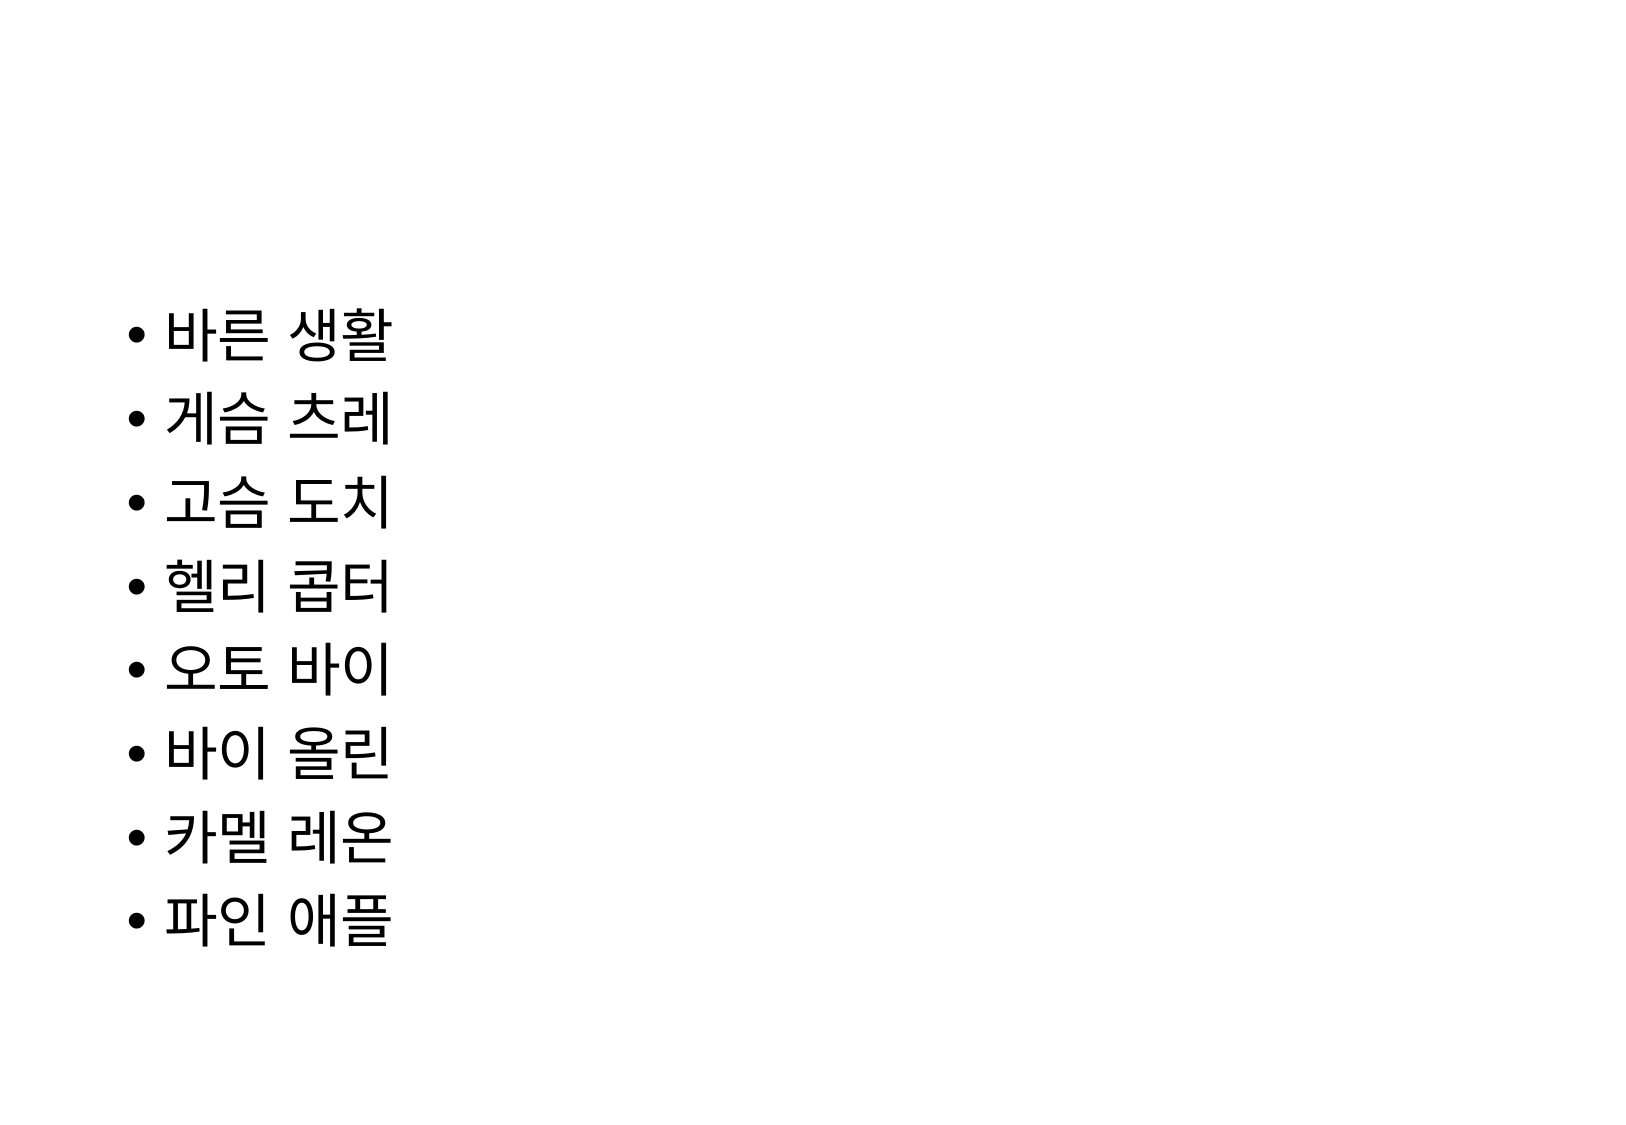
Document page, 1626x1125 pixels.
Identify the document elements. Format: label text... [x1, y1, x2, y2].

list 바른 생활 게슴 츠레 고슴 도치 헬리 콥터 오토 바이 바이 올린 카멜 레온 파인 애플 [111, 299, 1514, 1014]
